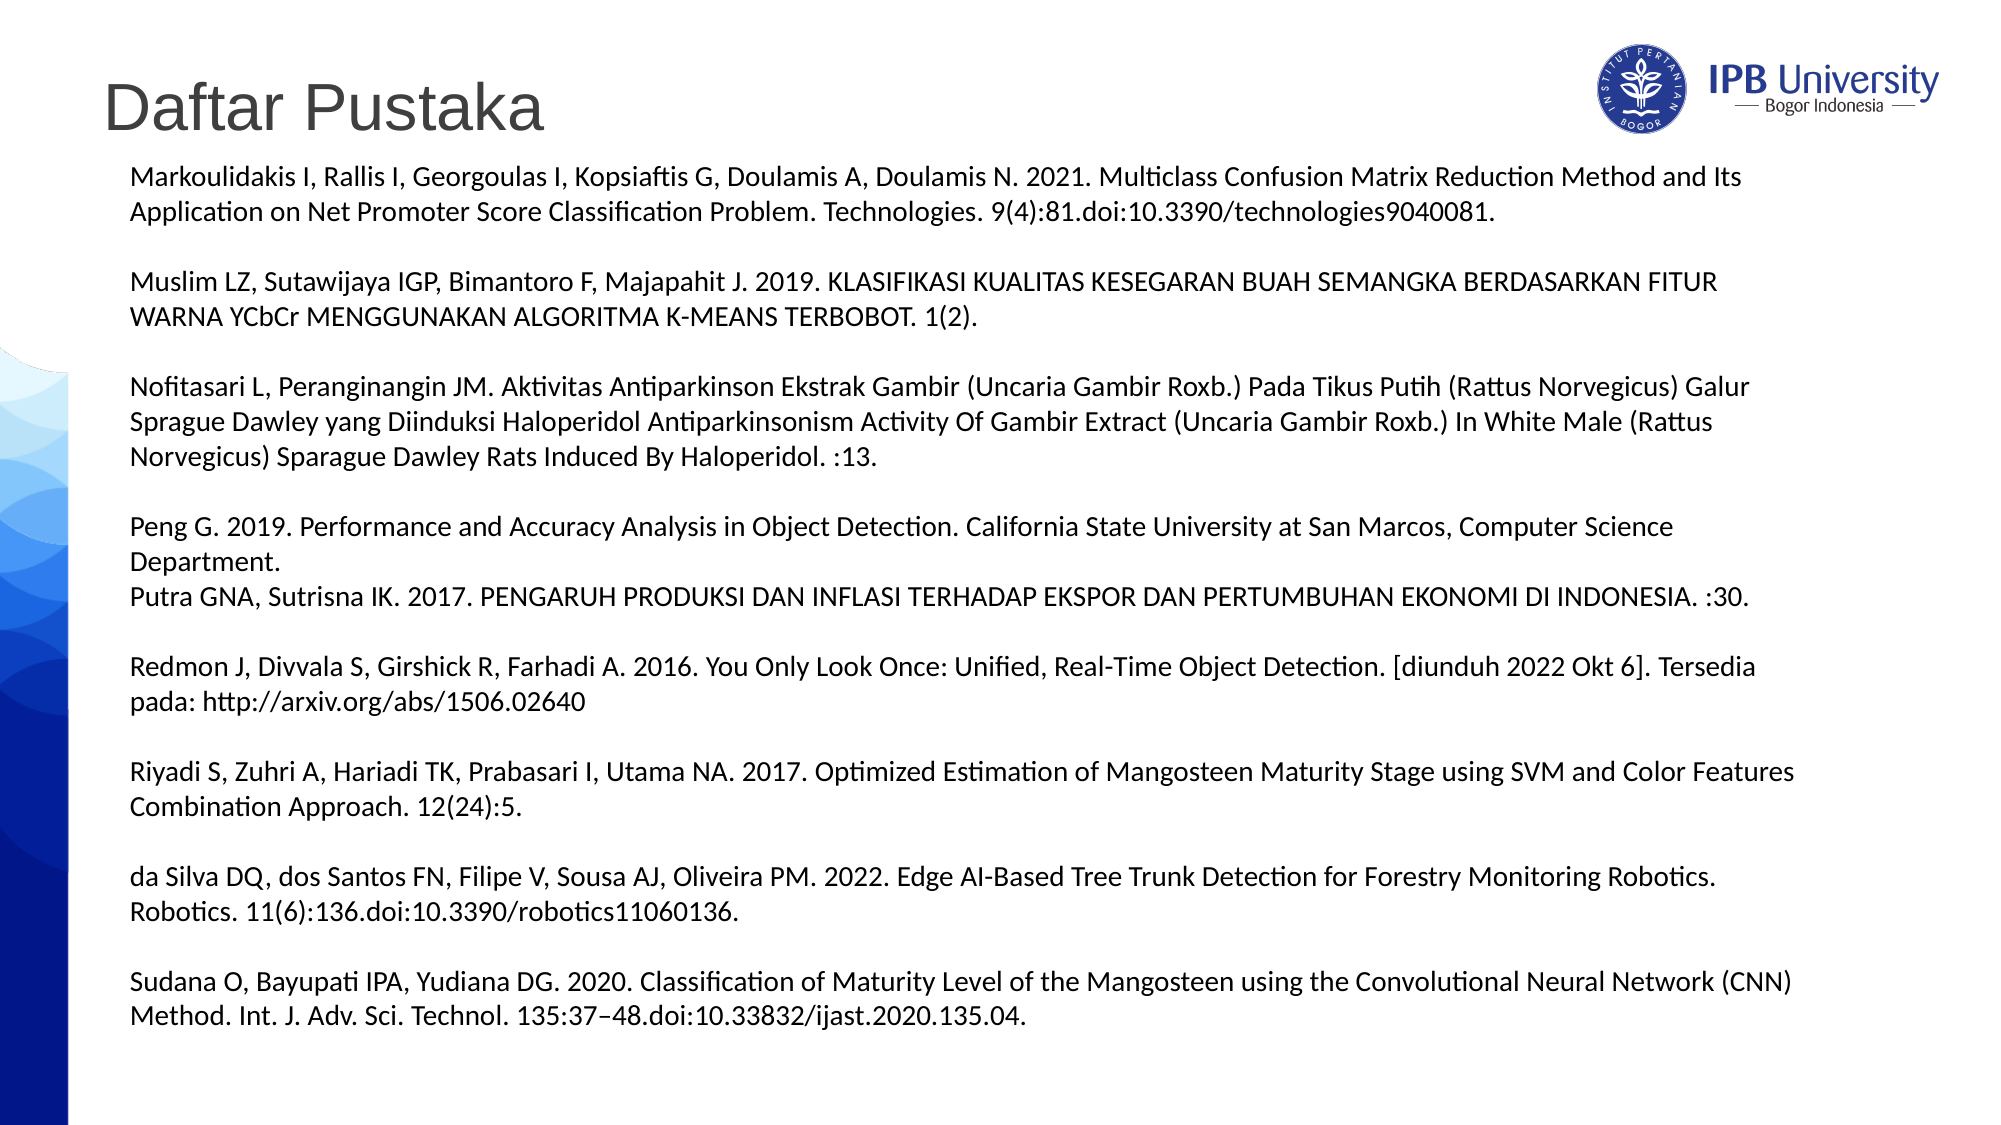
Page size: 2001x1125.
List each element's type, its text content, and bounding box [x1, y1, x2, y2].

text_box Markoulidakis I, Rallis I, Georgoulas I, Kopsiaftis G, Doulamis A, Doulamis N. 2021. Multiclass Confusion Matrix Reduction Method and Its Application on Net Promoter Score Classification Problem. Technologies. 9(4):81.doi:10.3390/technologies9040081. Muslim LZ, Sutawijaya IGP, Bimantoro F, Majapahit J. 2019. KLASIFIKASI KUALITAS KESEGARAN BUAH SEMANGKA BERDASARKAN FITUR WARNA YCbCr MENGGUNAKAN ALGORITMA K-MEANS TERBOBOT. 1(2). Nofitasari L, Peranginangin JM. Aktivitas Antiparkinson Ekstrak Gambir (Uncaria Gambir Roxb.) Pada Tikus Putih (Rattus Norvegicus) Galur Sprague Dawley yang Diinduksi Haloperidol Antiparkinsonism Activity Of Gambir Extract (Uncaria Gambir Roxb.) In White Male (Rattus Norvegicus) Sparague Dawley Rats Induced By Haloperidol. :13. Peng G. 2019. Performance and Accuracy Analysis in Object Detection. California State University at San Marcos, Computer Science Department. Putra GNA, Sutrisna IK. 2017. PENGARUH PRODUKSI DAN INFLASI TERHADAP EKSPOR DAN PERTUMBUHAN EKONOMI DI INDONESIA. :30. Redmon J, Divvala S, Girshick R, Farhadi A. 2016. You Only Look Once: Unified, Real-Time Object Detection. [diunduh 2022 Okt 6]. Tersedia pada: http://arxiv.org/abs/1506.02640 Riyadi S, Zuhri A, Hariadi TK, Prabasari I, Utama NA. 2017. Optimized Estimation of Mangosteen Maturity Stage using SVM and Color Features Combination Approach. 12(24):5. da Silva DQ, dos Santos FN, Filipe V, Sousa AJ, Oliveira PM. 2022. Edge AI-Based Tree Trunk Detection for Forestry Monitoring Robotics. Robotics. 11(6):136.doi:10.3390/robotics11060136. Sudana O, Bayupati IPA, Yudiana DG. 2020. Classification of Maturity Level of the Mangosteen using the Convolutional Neural Network (CNN) Method. Int. J. Adv. Sci. Technol. 135:37–48.doi:10.33832/ijast.2020.135.04. [114, 142, 1835, 1117]
picture [0, 345, 70, 1125]
picture [1597, 44, 1939, 135]
title Daftar Pustaka [88, 25, 1399, 193]
